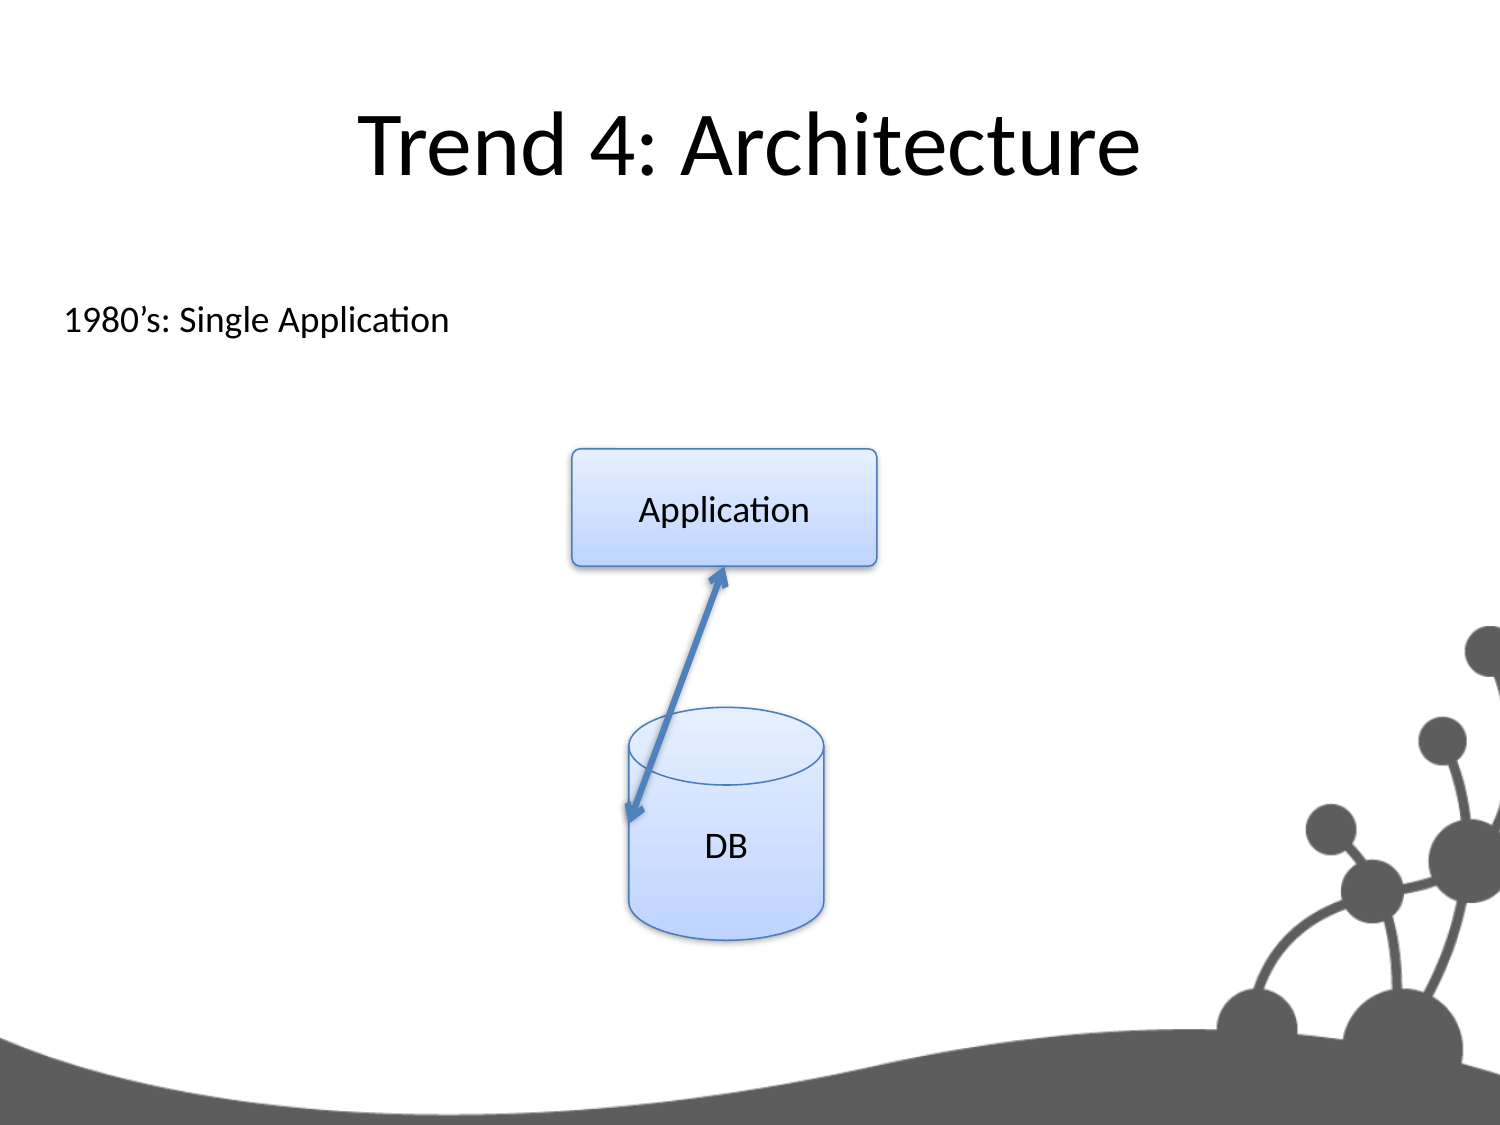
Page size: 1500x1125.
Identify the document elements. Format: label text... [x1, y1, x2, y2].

title Trend 4: Architecture [75, 45, 1425, 233]
text_box 1980’s: Single Application [48, 287, 466, 348]
text_box DB [627, 706, 825, 942]
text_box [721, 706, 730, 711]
text_box Application [571, 447, 878, 567]
